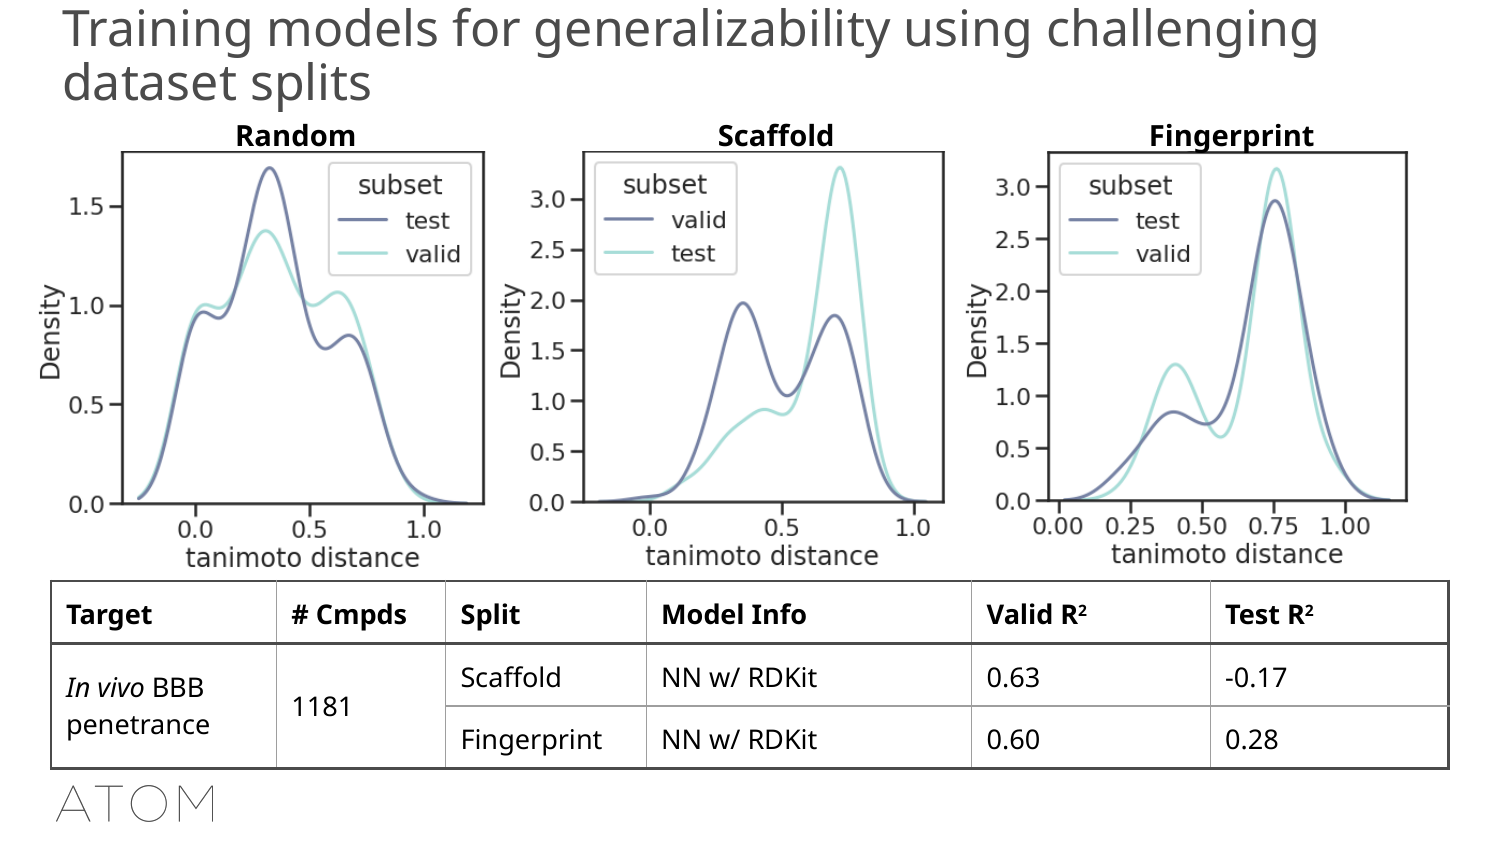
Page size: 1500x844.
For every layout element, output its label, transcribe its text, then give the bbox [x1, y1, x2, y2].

table_cell In vivo BBB penetrance [52, 645, 276, 767]
table_cell Scaffold [446, 645, 646, 705]
title Training models for generalizability using challenging dataset splits [51, 10, 1449, 105]
table_header Test R2 [1211, 582, 1447, 642]
table_cell 0.60 [972, 707, 1210, 767]
table_cell Fingerprint [446, 707, 646, 767]
table_cell 1181 [277, 645, 445, 767]
table_cell 0.28 [1211, 707, 1447, 767]
table_cell NN w/ RDKit [647, 645, 971, 705]
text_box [499, 101, 951, 578]
table_header Split [446, 582, 646, 642]
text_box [962, 101, 1413, 576]
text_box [37, 101, 488, 580]
table_header # Cmpds [277, 588, 445, 642]
table_cell -0.17 [1211, 645, 1447, 705]
table_cell NN w/ RDKit [647, 707, 971, 767]
picture [56, 785, 213, 822]
table_header Model Info [647, 582, 971, 642]
table_cell 0.63 [972, 645, 1210, 705]
table_header Valid R2 [972, 585, 1210, 642]
table_header Target [52, 588, 276, 642]
